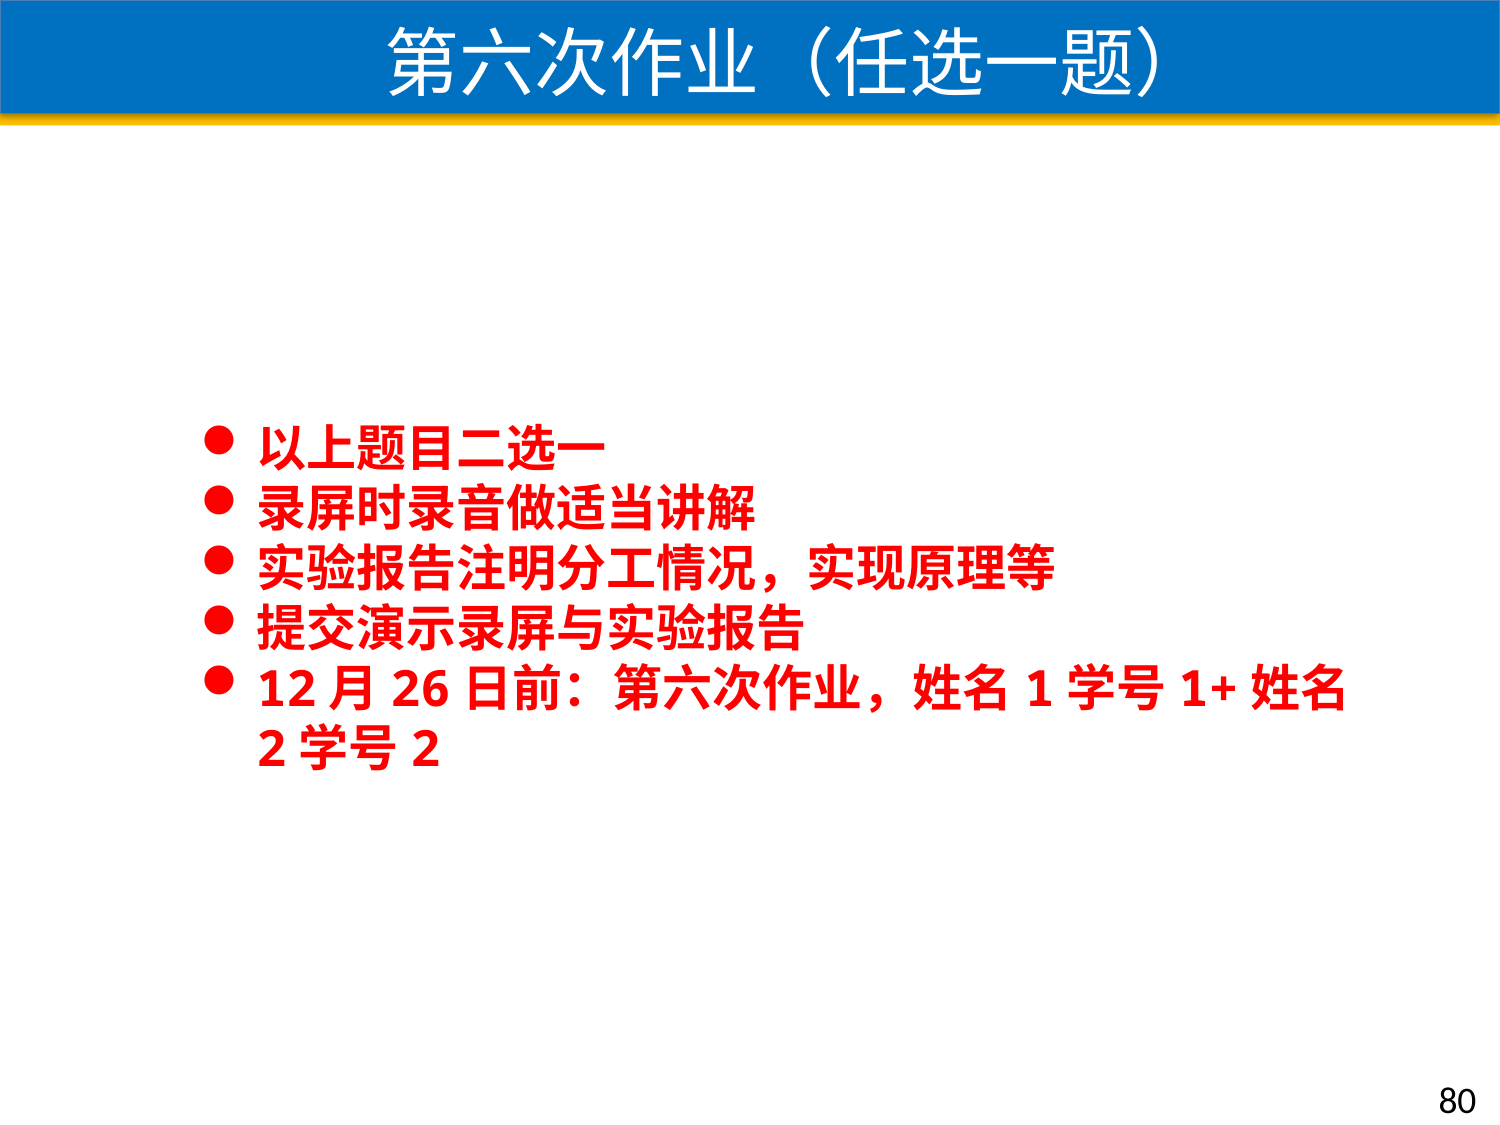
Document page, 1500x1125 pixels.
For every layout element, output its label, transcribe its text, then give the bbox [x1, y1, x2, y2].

text_box 第六次作业（任选一题） [0, 0, 1500, 114]
text_box 以上题目二选一 录屏时录音做适当讲解 实验报告注明分工情况，实现原理等 提交演示录屏与实验报告 12月26日前：第六次作业，姓名1学号1+姓名2学号2 [147, 408, 1377, 784]
text_box 80 [1423, 1068, 1500, 1125]
